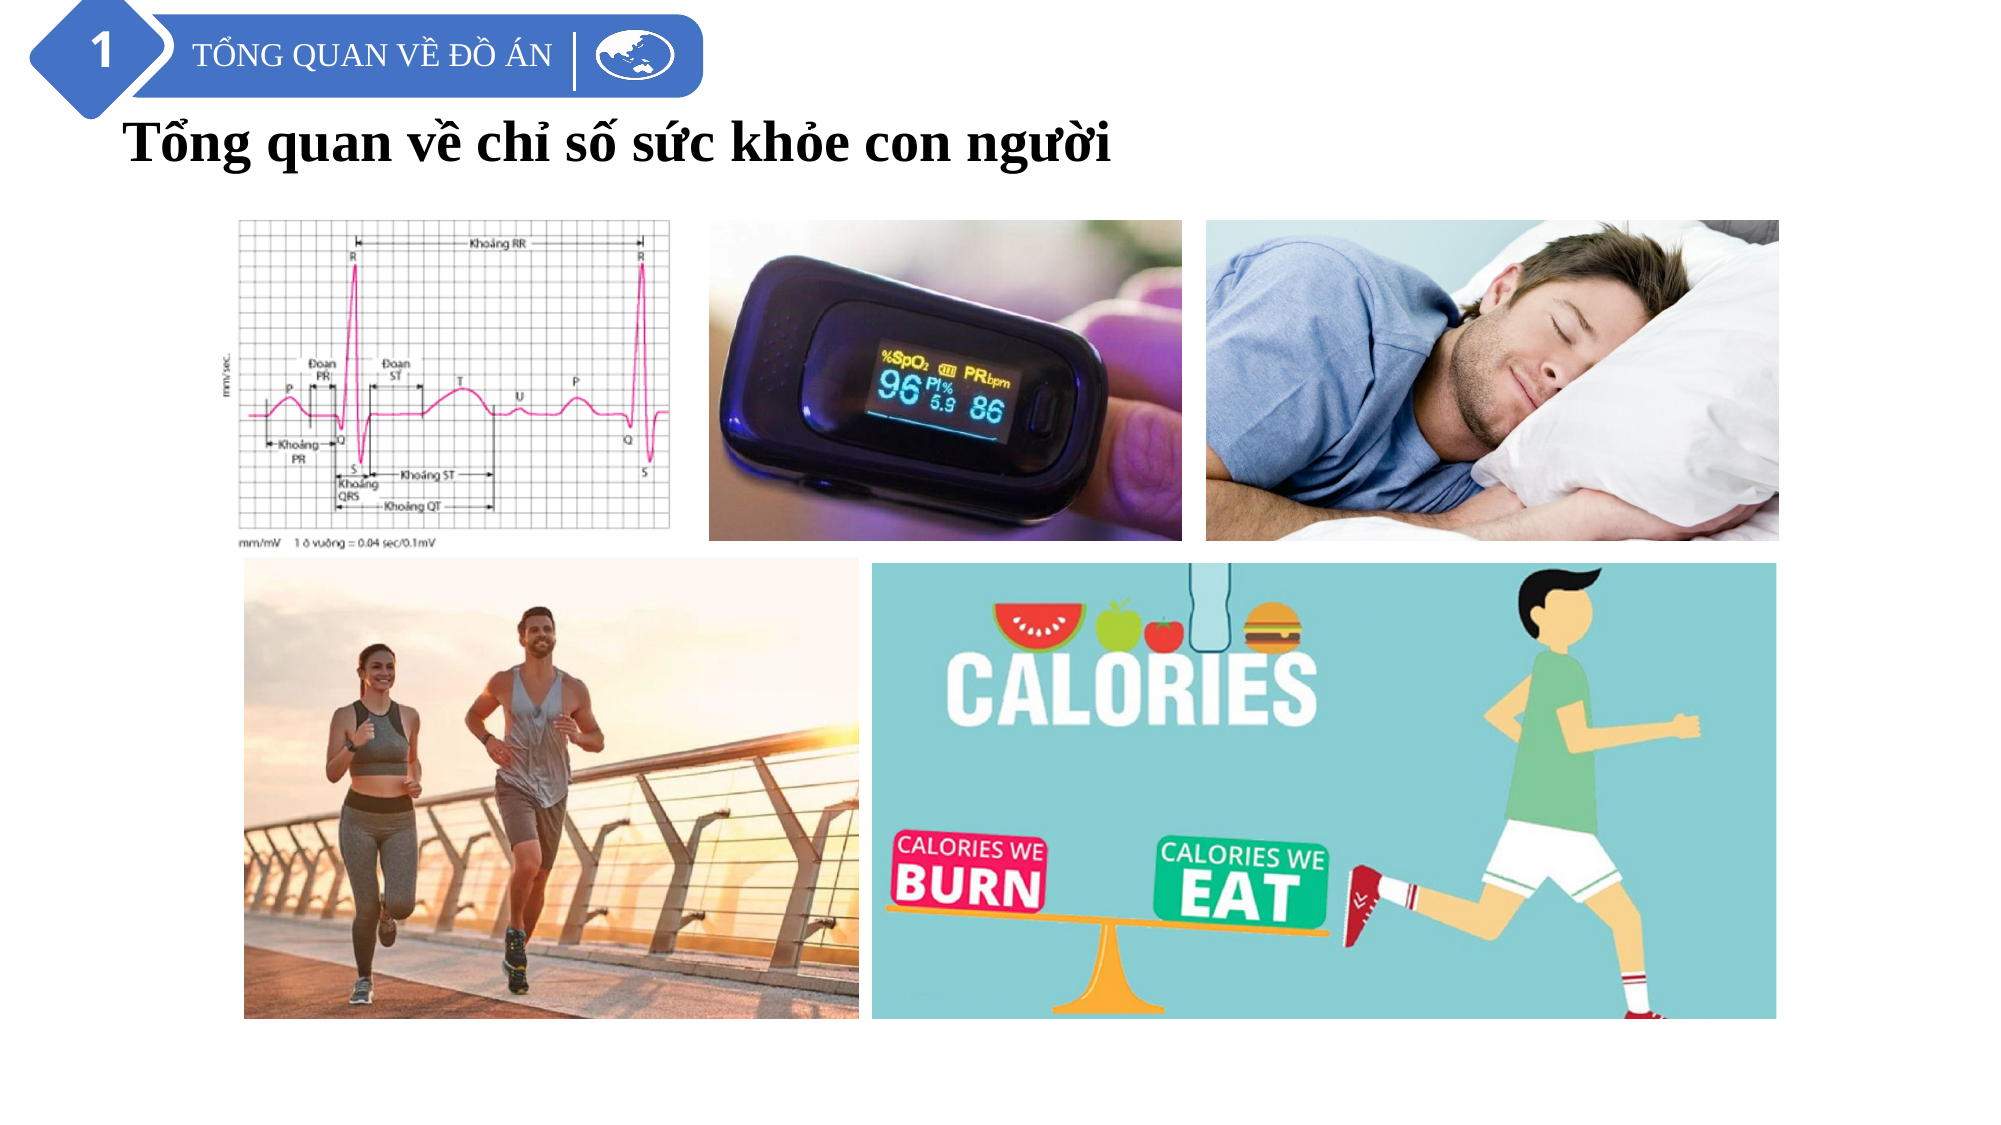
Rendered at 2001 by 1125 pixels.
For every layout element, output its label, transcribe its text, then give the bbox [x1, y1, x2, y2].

picture [709, 220, 1182, 541]
picture [222, 220, 859, 1019]
text_box Tổng quan về chỉ số sức khỏe con người [107, 103, 1342, 180]
picture [871, 563, 1777, 1019]
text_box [36, 0, 704, 104]
picture [1206, 220, 1779, 541]
